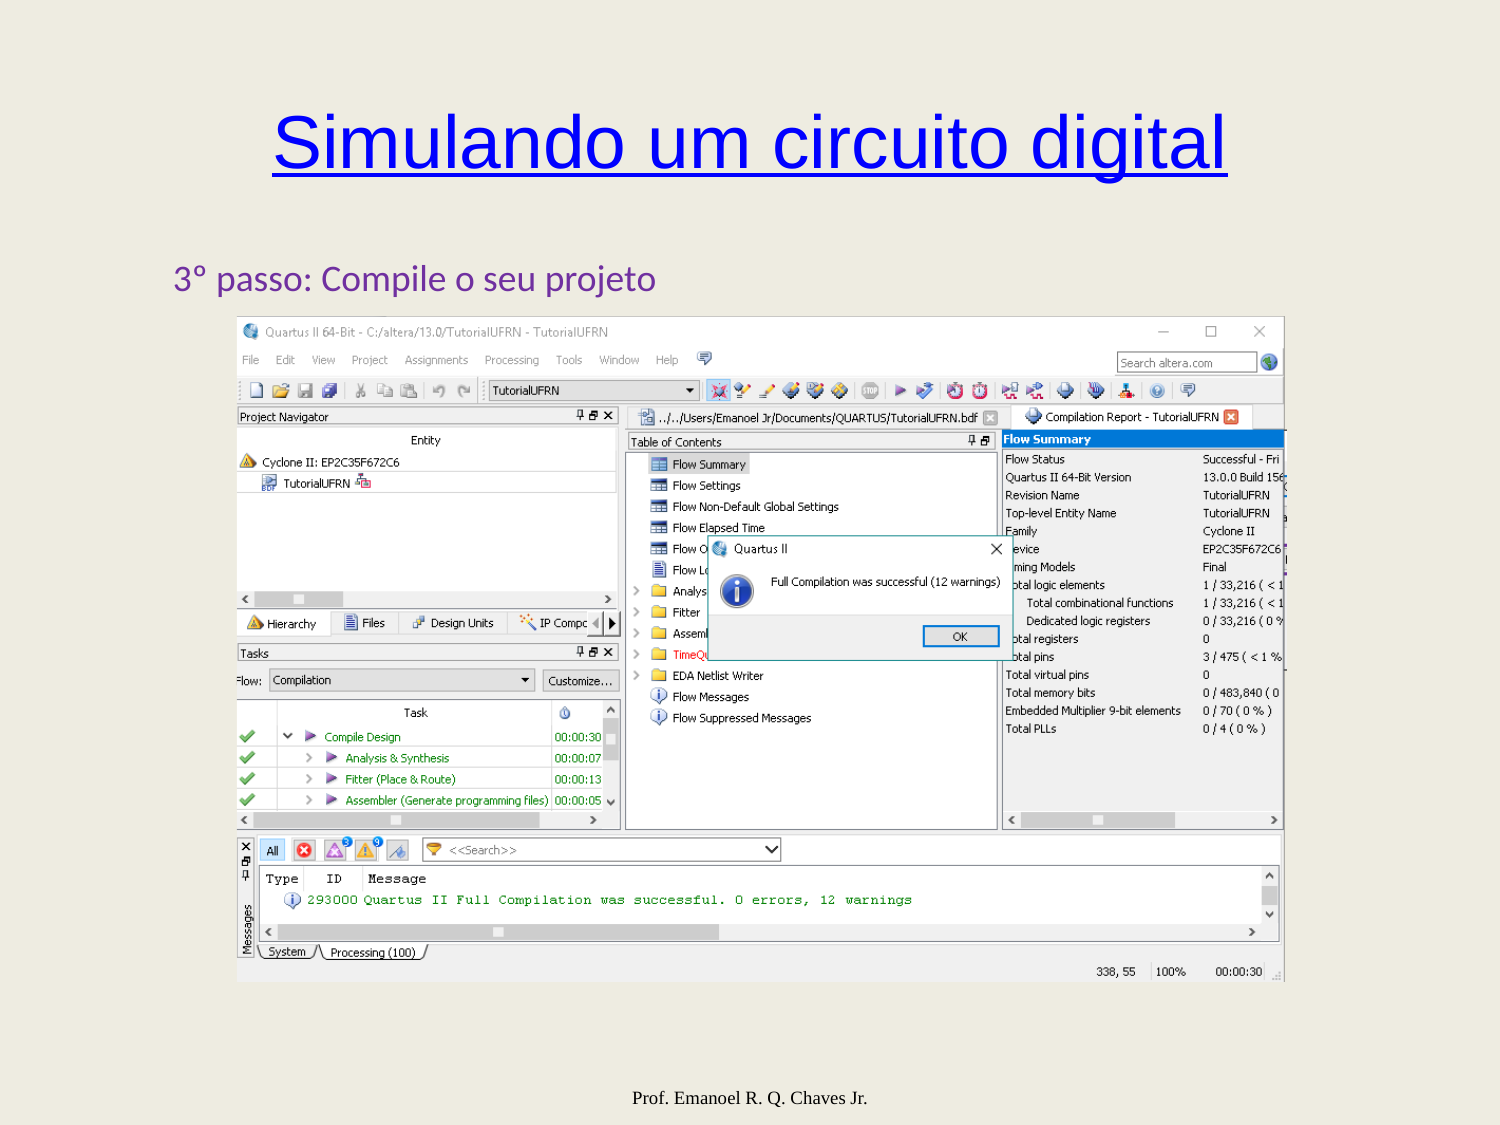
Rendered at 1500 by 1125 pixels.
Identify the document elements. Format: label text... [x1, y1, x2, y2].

footer Prof. Emanoel R. Q. Chaves Jr. [512, 1082, 988, 1113]
picture [236, 316, 1288, 982]
text_box 3º passo: Compile o seu projeto [158, 246, 892, 307]
title Simulando um circuito digital [75, 45, 1425, 233]
